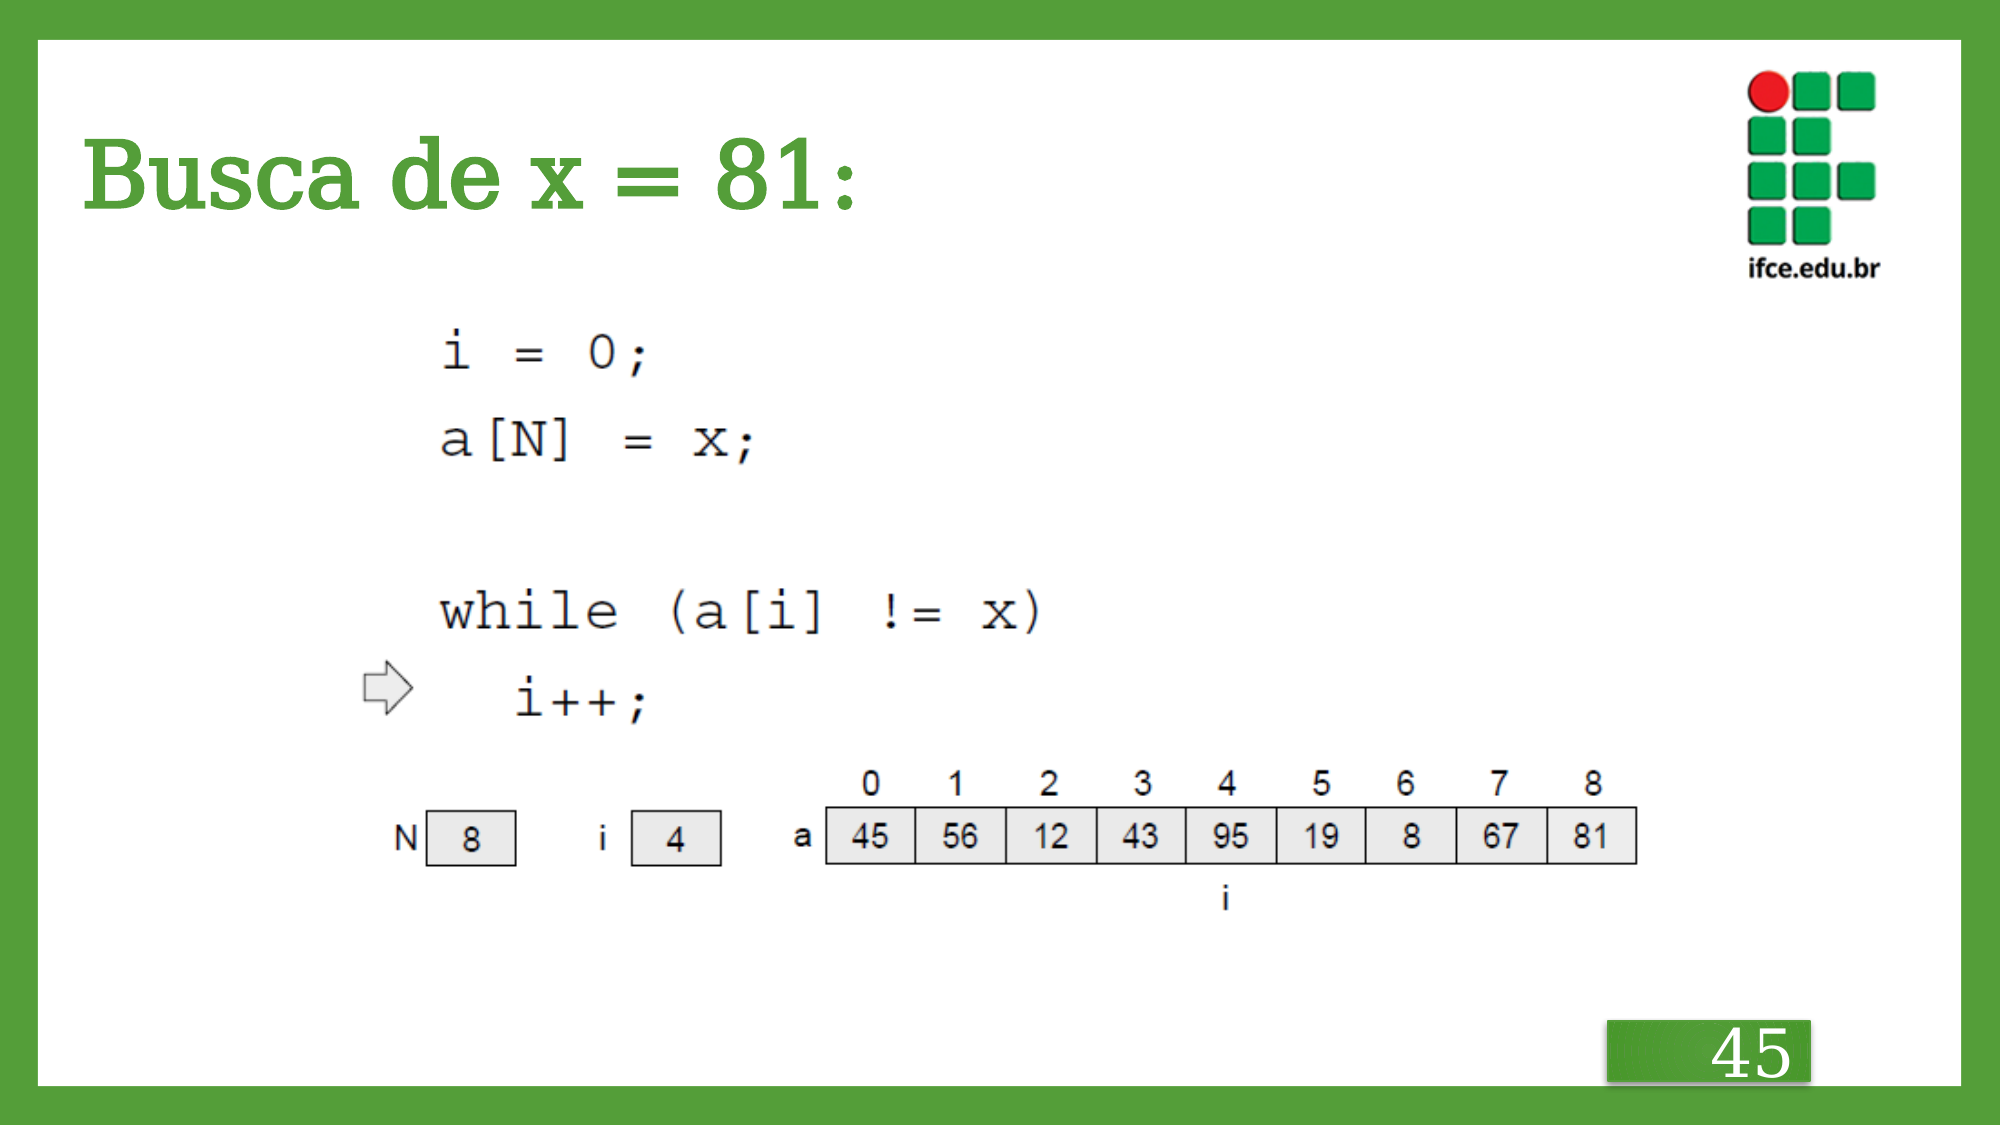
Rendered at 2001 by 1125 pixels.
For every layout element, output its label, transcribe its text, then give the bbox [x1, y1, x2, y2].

picture [339, 308, 1663, 925]
picture [1661, 45, 1957, 296]
slide_number 45 [1607, 1020, 1811, 1082]
title Busca de x = 81: [65, 66, 1656, 289]
